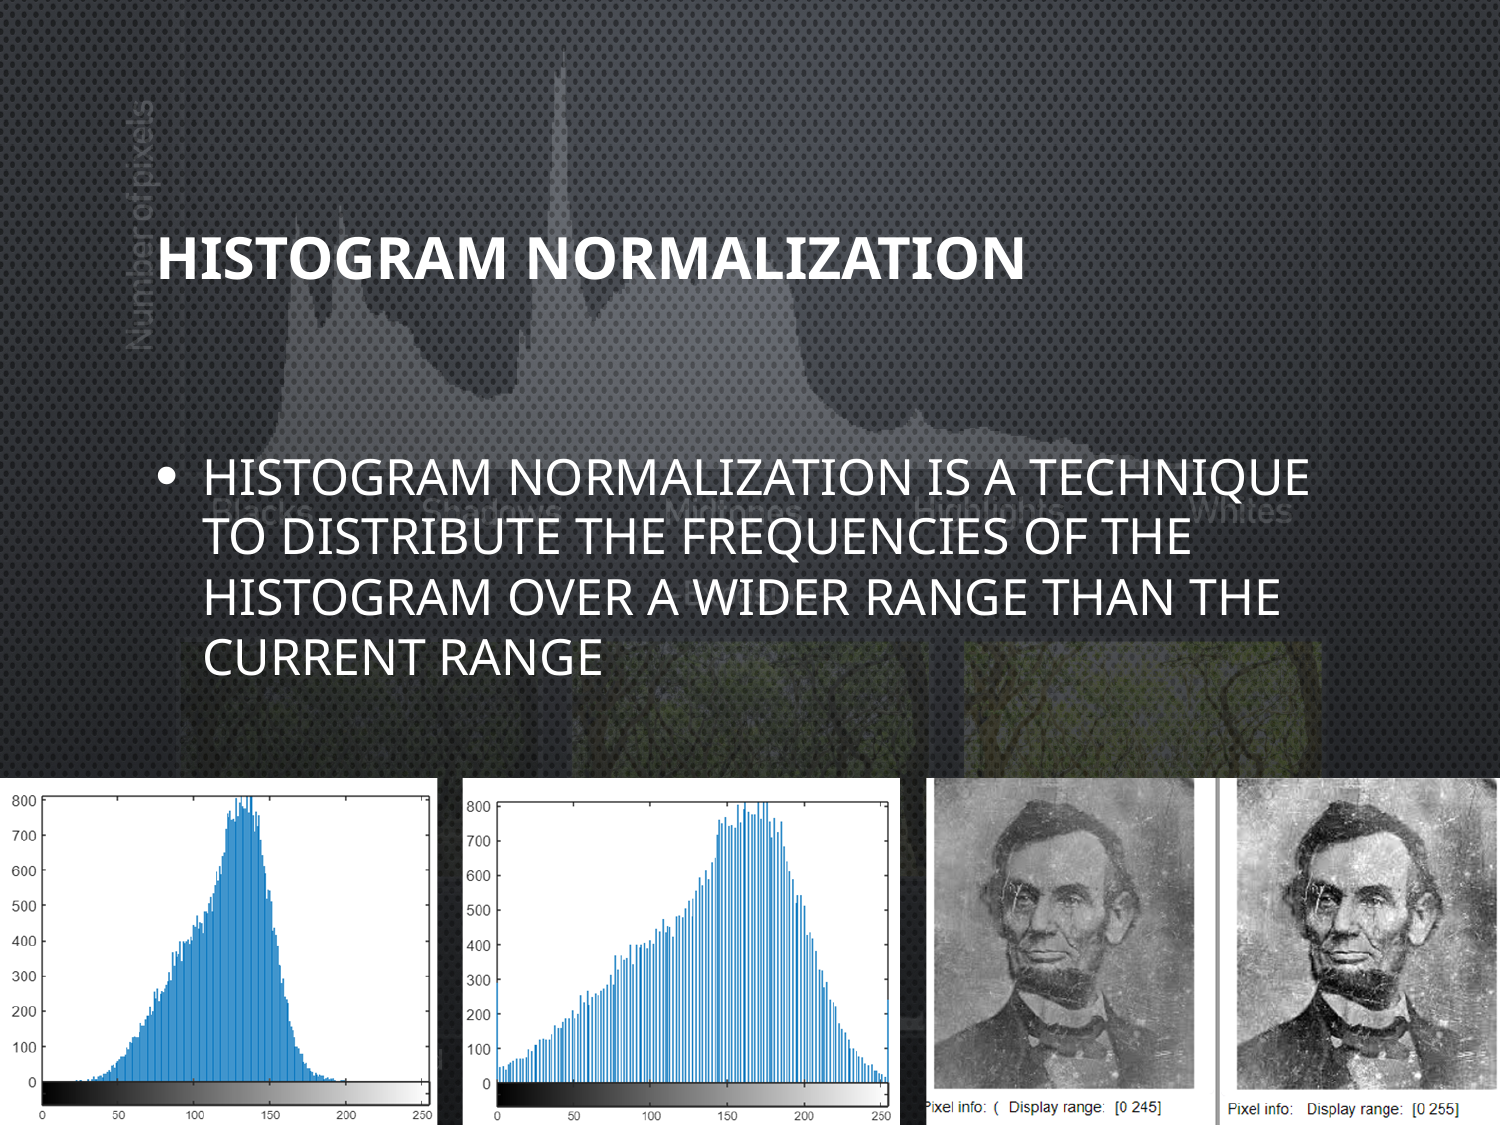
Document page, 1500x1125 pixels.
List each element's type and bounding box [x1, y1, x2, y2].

list [0, 778, 438, 1125]
picture [0, 0, 1500, 1125]
